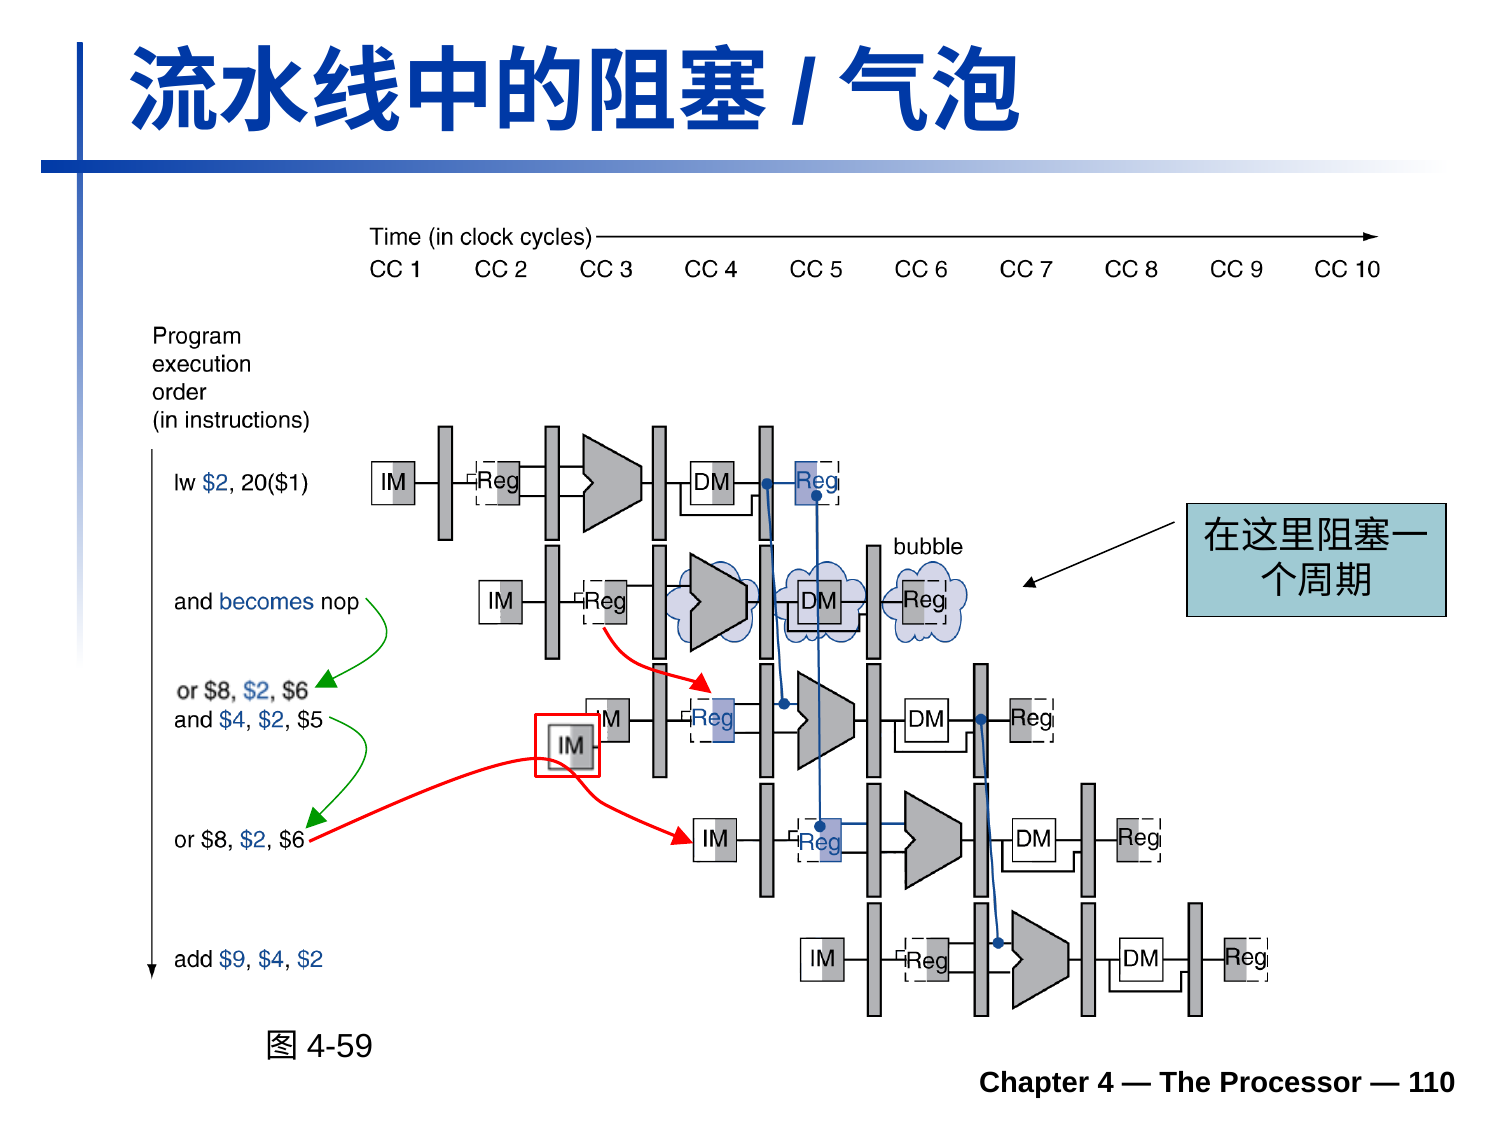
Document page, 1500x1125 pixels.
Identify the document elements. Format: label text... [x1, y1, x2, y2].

picture [147, 223, 1383, 1017]
text_box 在这里阻塞一个周期 [1388, 503, 1447, 617]
text_box 图4-59 [250, 1024, 389, 1072]
footer Chapter 4 — The Processor — 110 [277, 1046, 1471, 1106]
title 流水线中的阻塞/气泡 [112, 22, 1468, 149]
